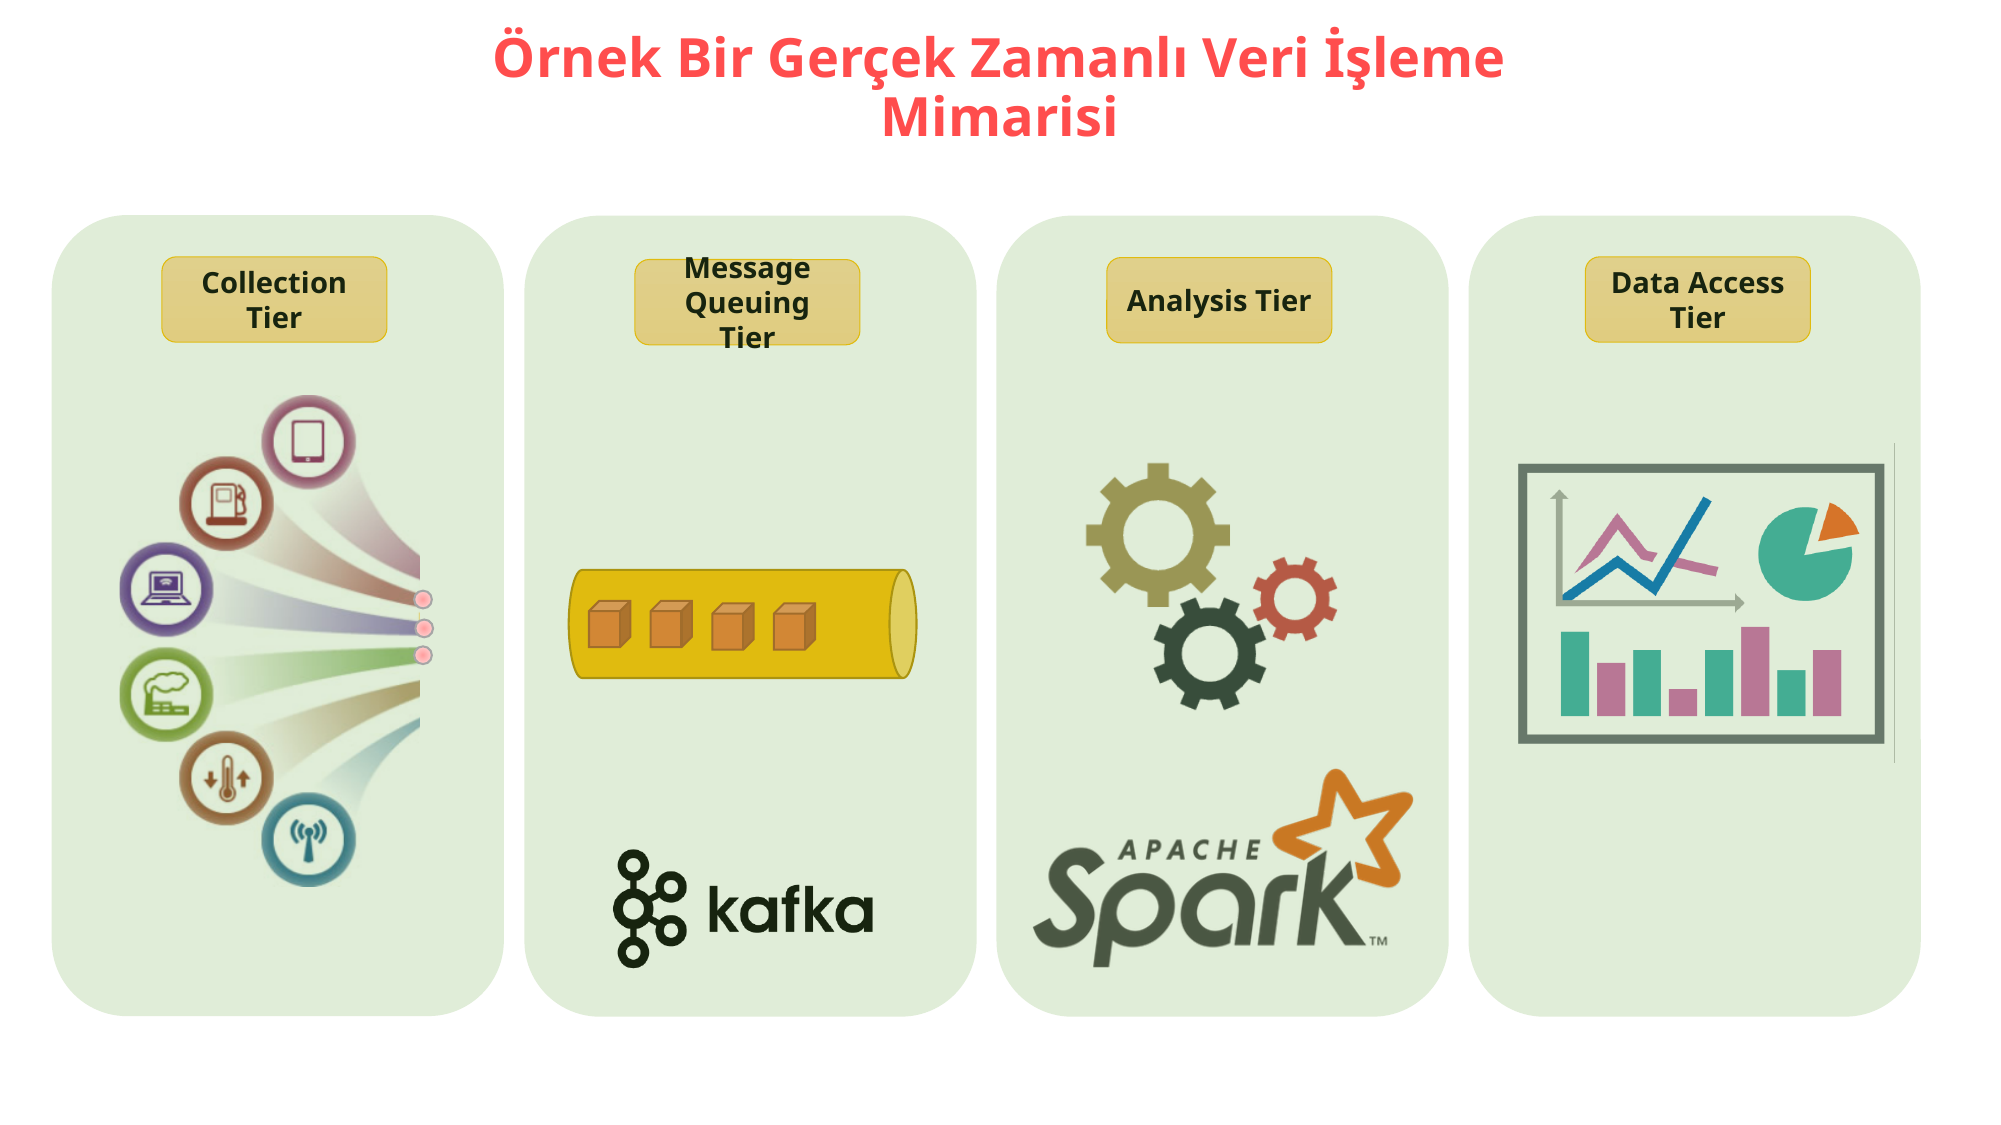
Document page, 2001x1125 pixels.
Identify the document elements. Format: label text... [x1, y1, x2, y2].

text_box [420, 589, 433, 610]
picture [119, 395, 420, 887]
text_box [568, 569, 917, 678]
text_box [420, 645, 433, 666]
text_box [420, 618, 435, 639]
title Örnek Bir Gerçek Zamanlı Veri İşleme Mimarisi [475, 70, 1525, 156]
text_box [996, 215, 1449, 1017]
text_box [524, 215, 977, 1017]
picture [602, 830, 883, 987]
picture [1031, 767, 1414, 971]
picture [1506, 443, 1895, 763]
text_box [1468, 215, 1921, 1017]
picture [1058, 435, 1362, 739]
text_box [51, 215, 504, 1017]
